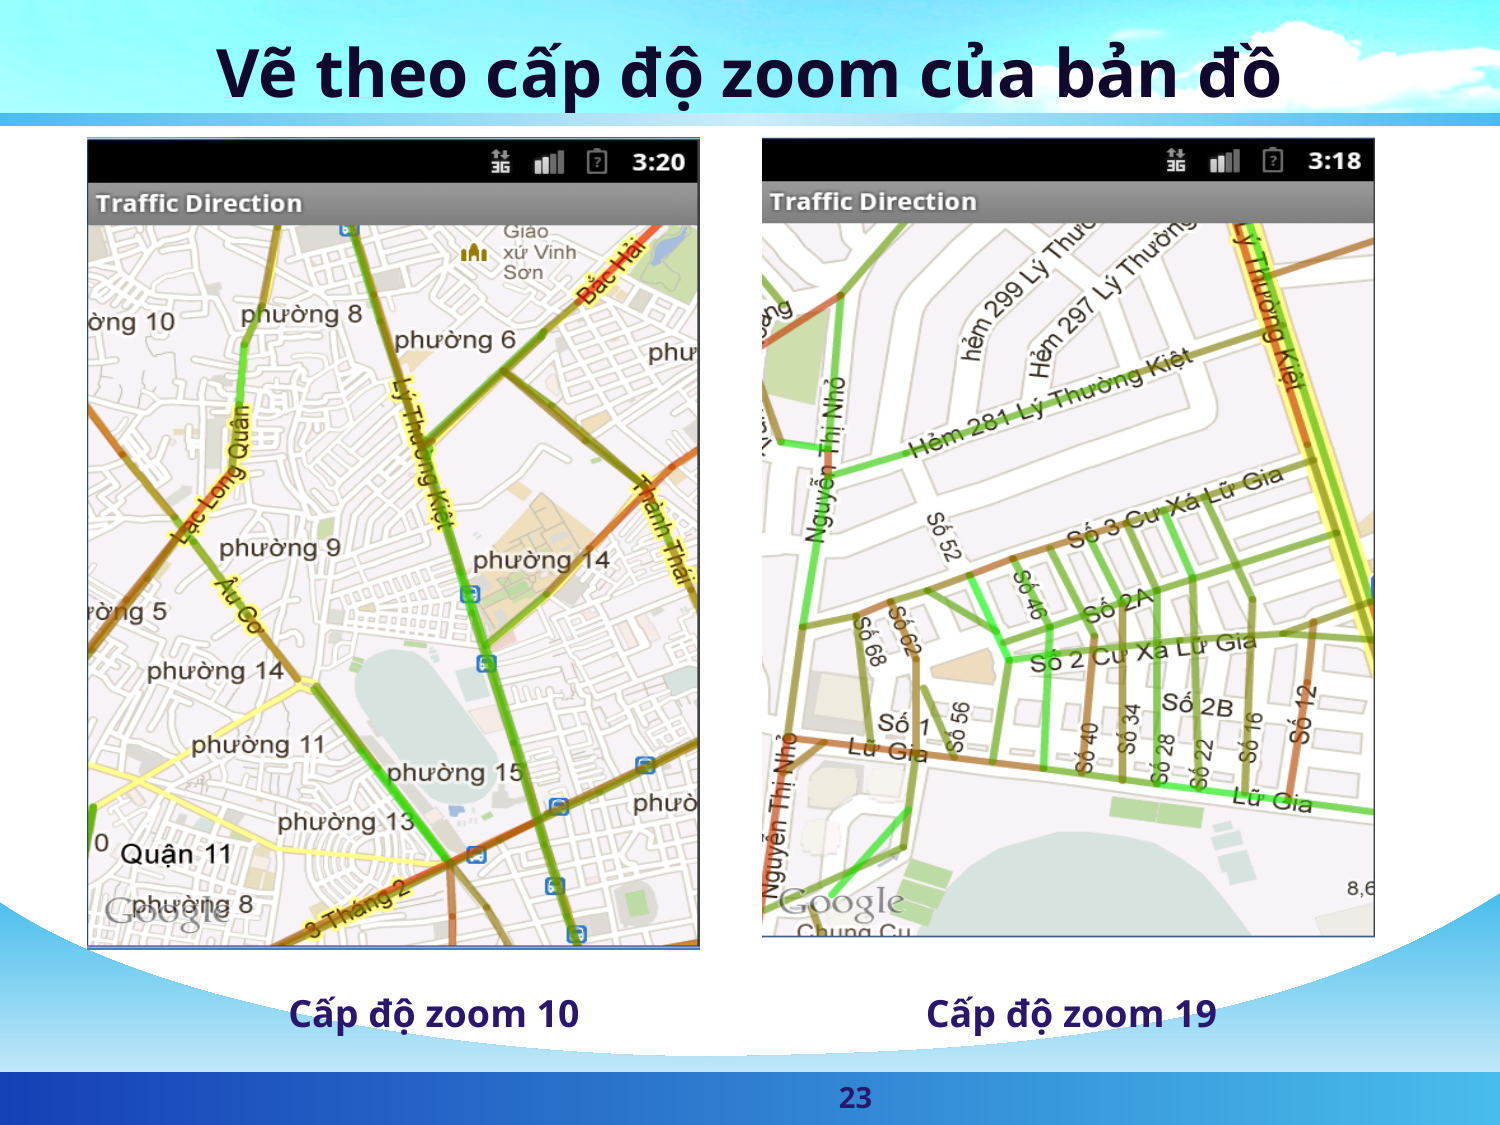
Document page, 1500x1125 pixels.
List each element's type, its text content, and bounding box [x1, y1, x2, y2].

slide_number 23 [537, 1072, 888, 1125]
text_box Cấp độ zoom 10 [273, 982, 596, 1042]
picture [87, 137, 701, 951]
text_box Cấp độ zoom 19 [911, 982, 1233, 1042]
title Vẽ theo cấp độ zoom của bản đồ [75, 24, 1425, 118]
picture [0, 0, 1500, 114]
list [762, 137, 1376, 938]
